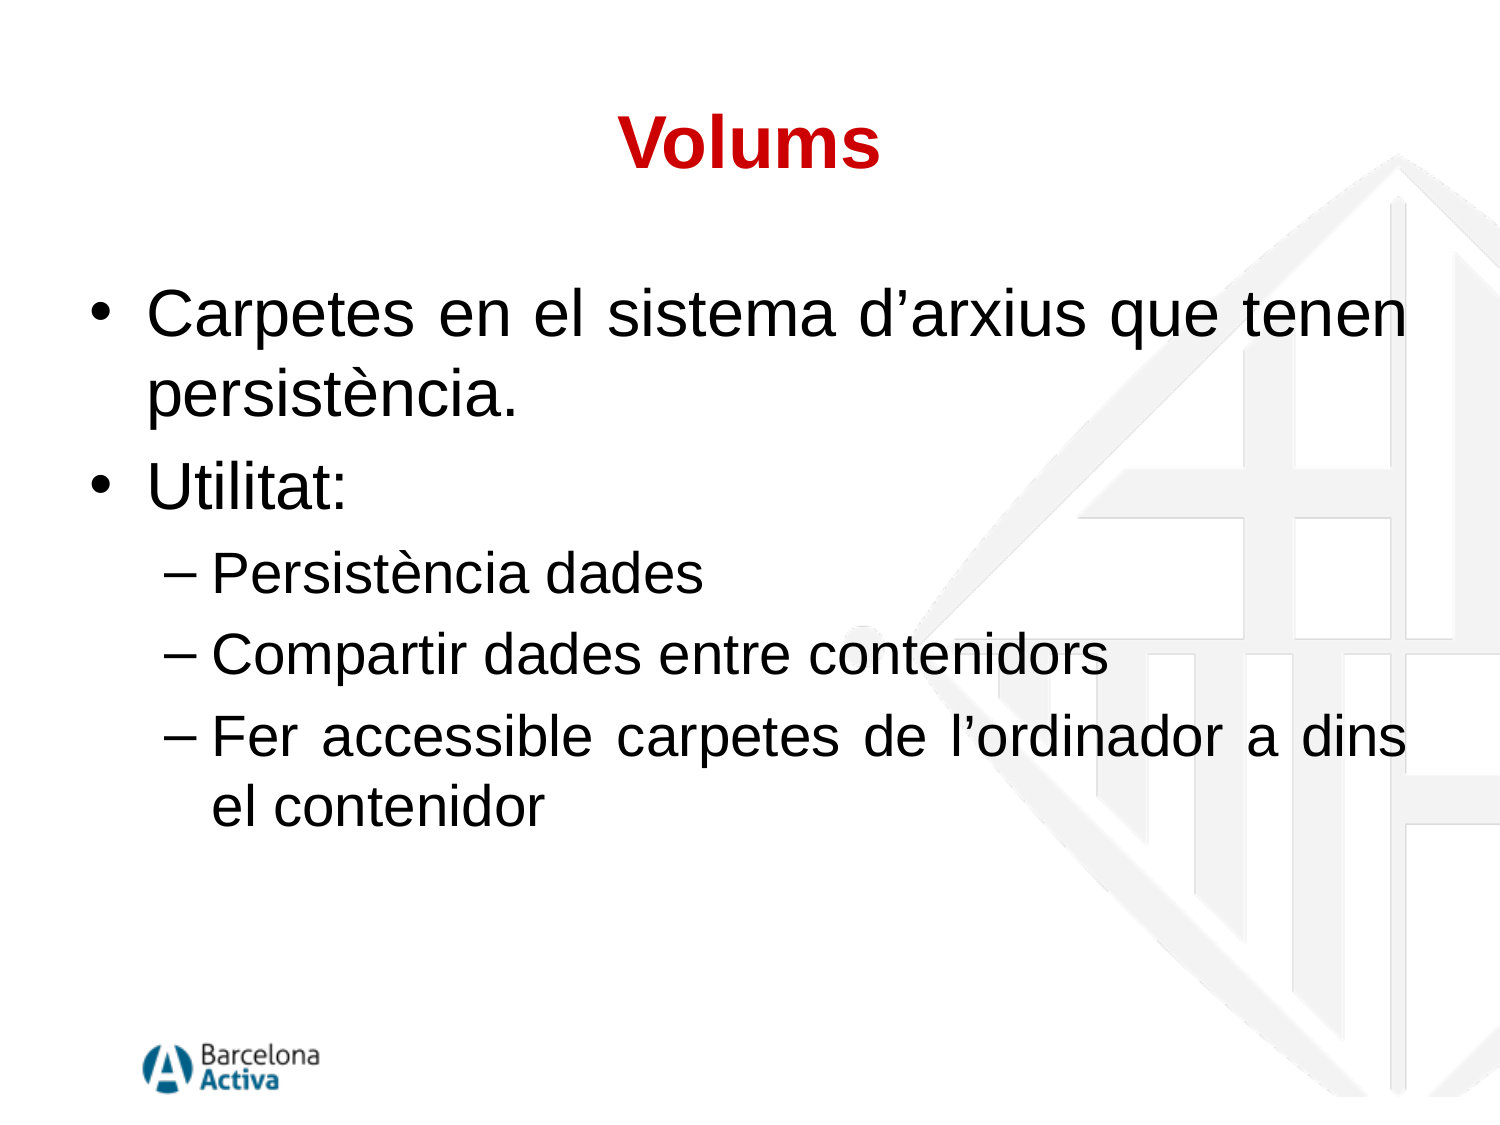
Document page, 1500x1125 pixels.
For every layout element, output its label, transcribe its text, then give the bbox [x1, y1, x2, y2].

picture [844, 140, 1500, 1097]
list Carpetes en el sistema d’arxius que tenen persistència. Utilitat: Persistència dades Compartir dades entre contenidors Fer accessible carpetes de l’ordinador a dins el contenidor [75, 262, 1425, 1005]
title Volums [75, 45, 1425, 233]
picture [132, 1030, 329, 1106]
